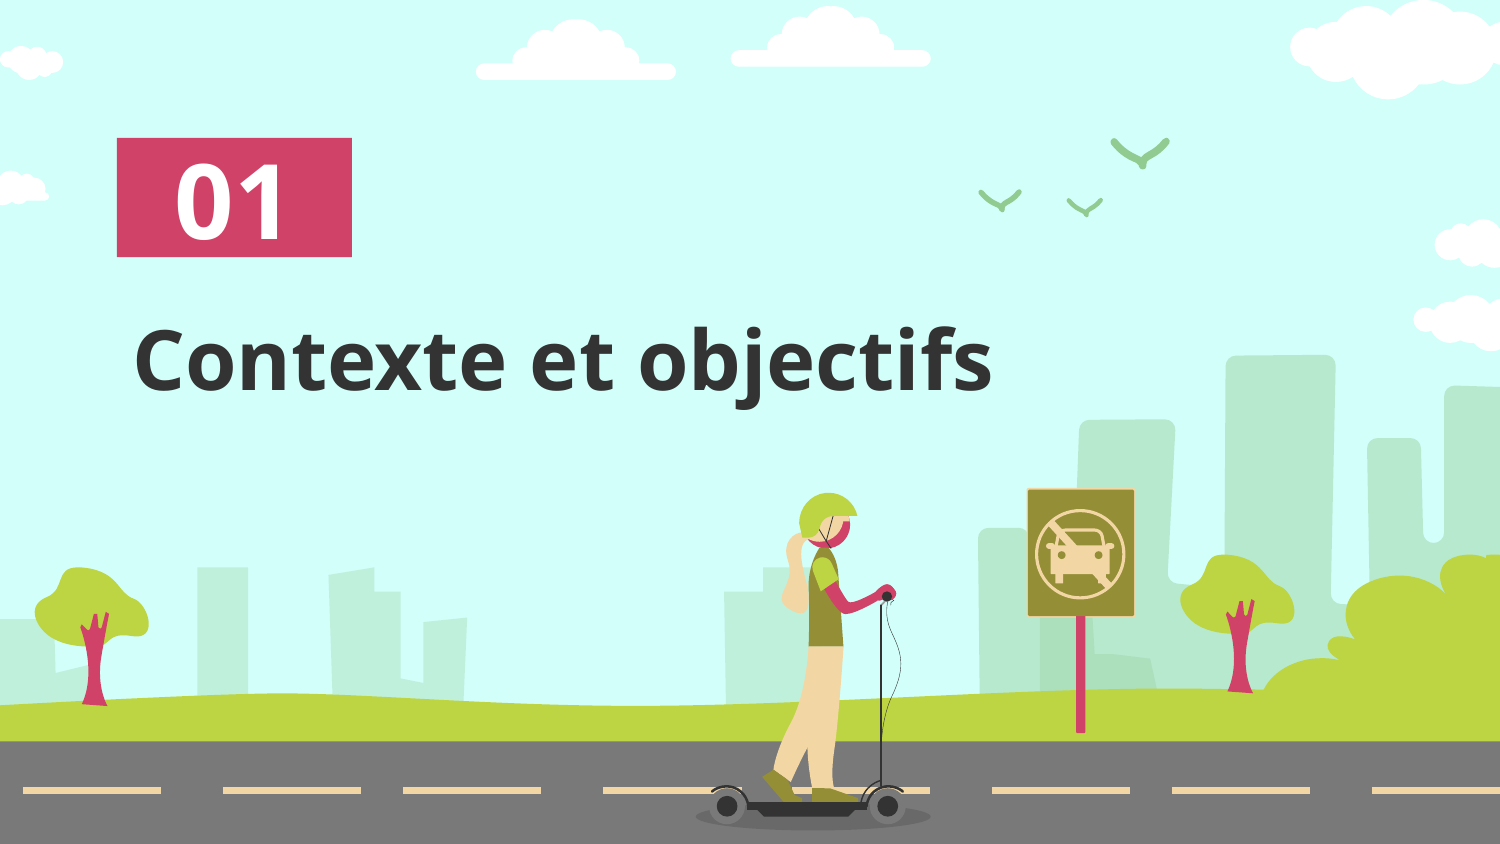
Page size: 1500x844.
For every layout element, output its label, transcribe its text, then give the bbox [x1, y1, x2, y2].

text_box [695, 492, 931, 831]
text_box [1026, 487, 1136, 734]
title Contexte et objectifs [116, 283, 1067, 422]
title 01 [116, 137, 352, 258]
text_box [977, 137, 1171, 218]
